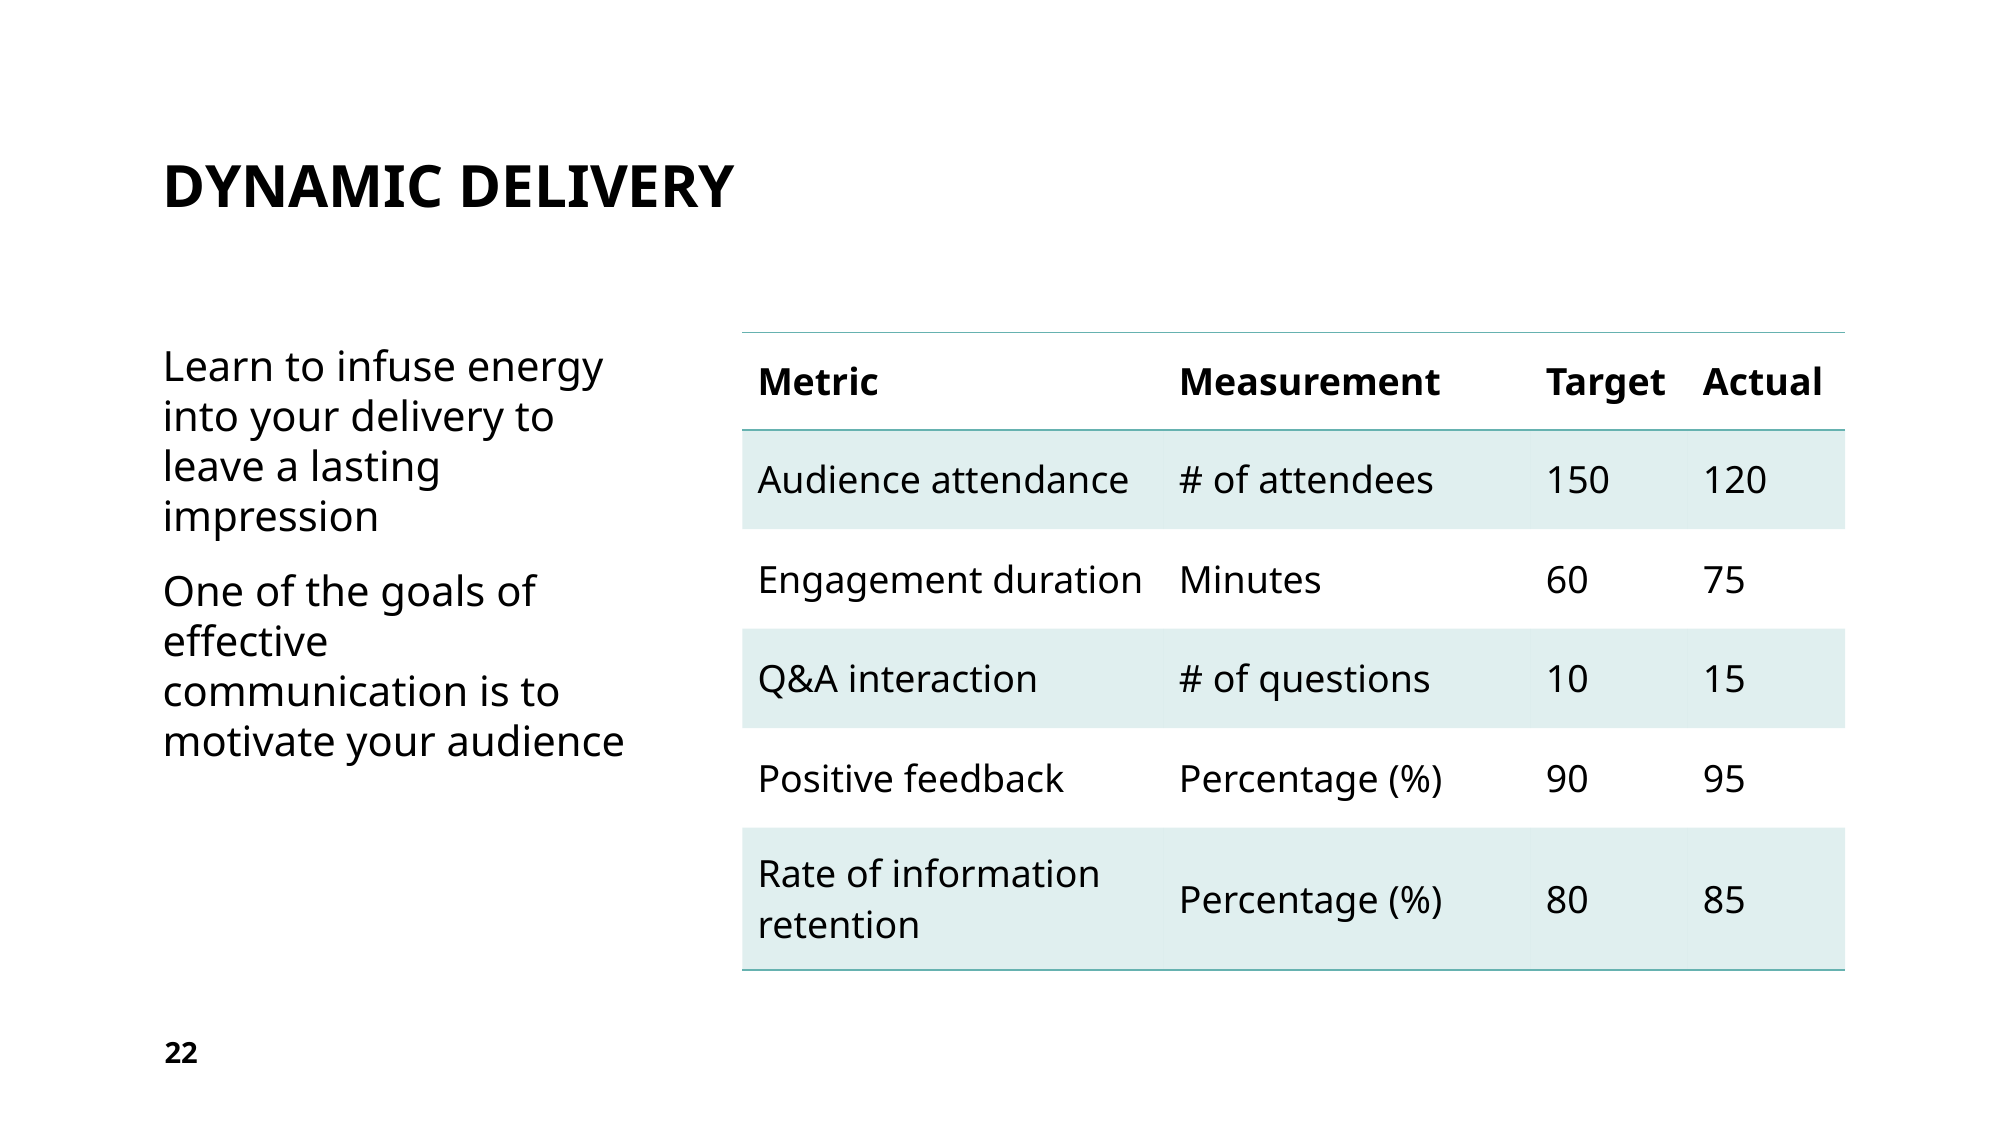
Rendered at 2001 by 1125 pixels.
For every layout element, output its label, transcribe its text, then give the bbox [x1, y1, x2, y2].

table_cell 150 [1531, 431, 1688, 529]
table_cell Percentage (%) [1164, 828, 1531, 969]
table_cell # of questions [1164, 629, 1531, 728]
title Dynamic delivery [147, 22, 1160, 228]
table_cell Q&A interaction [742, 629, 1164, 728]
table_cell # of attendees [1164, 431, 1531, 529]
table_cell 85 [1688, 828, 1845, 969]
table_cell Percentage (%) [1164, 728, 1531, 828]
table_cell 80 [1531, 828, 1688, 969]
table_cell 75 [1688, 529, 1845, 629]
slide_number 22 [149, 1024, 345, 1085]
table_cell 95 [1688, 728, 1845, 828]
table_header Metric [742, 333, 1164, 429]
table_header Measurement [1164, 333, 1531, 429]
table_cell 90 [1531, 728, 1688, 828]
table_cell 120 [1688, 431, 1845, 529]
table_cell Engagement duration [742, 529, 1164, 629]
table_header Actual [1688, 333, 1845, 429]
table_cell Positive feedback [742, 728, 1164, 828]
table_cell Audience attendance [742, 431, 1164, 529]
list Learn to infuse energy into your delivery to leave a lasting impression One of the goals of effective communication is to motivate your audience [147, 332, 643, 973]
table_cell Minutes [1164, 529, 1531, 629]
table_cell 10 [1531, 629, 1688, 728]
table_cell 15 [1688, 629, 1845, 728]
table_cell Rate of information retention [742, 828, 1164, 969]
table_cell 60 [1531, 529, 1688, 629]
table_header Target [1531, 333, 1688, 429]
